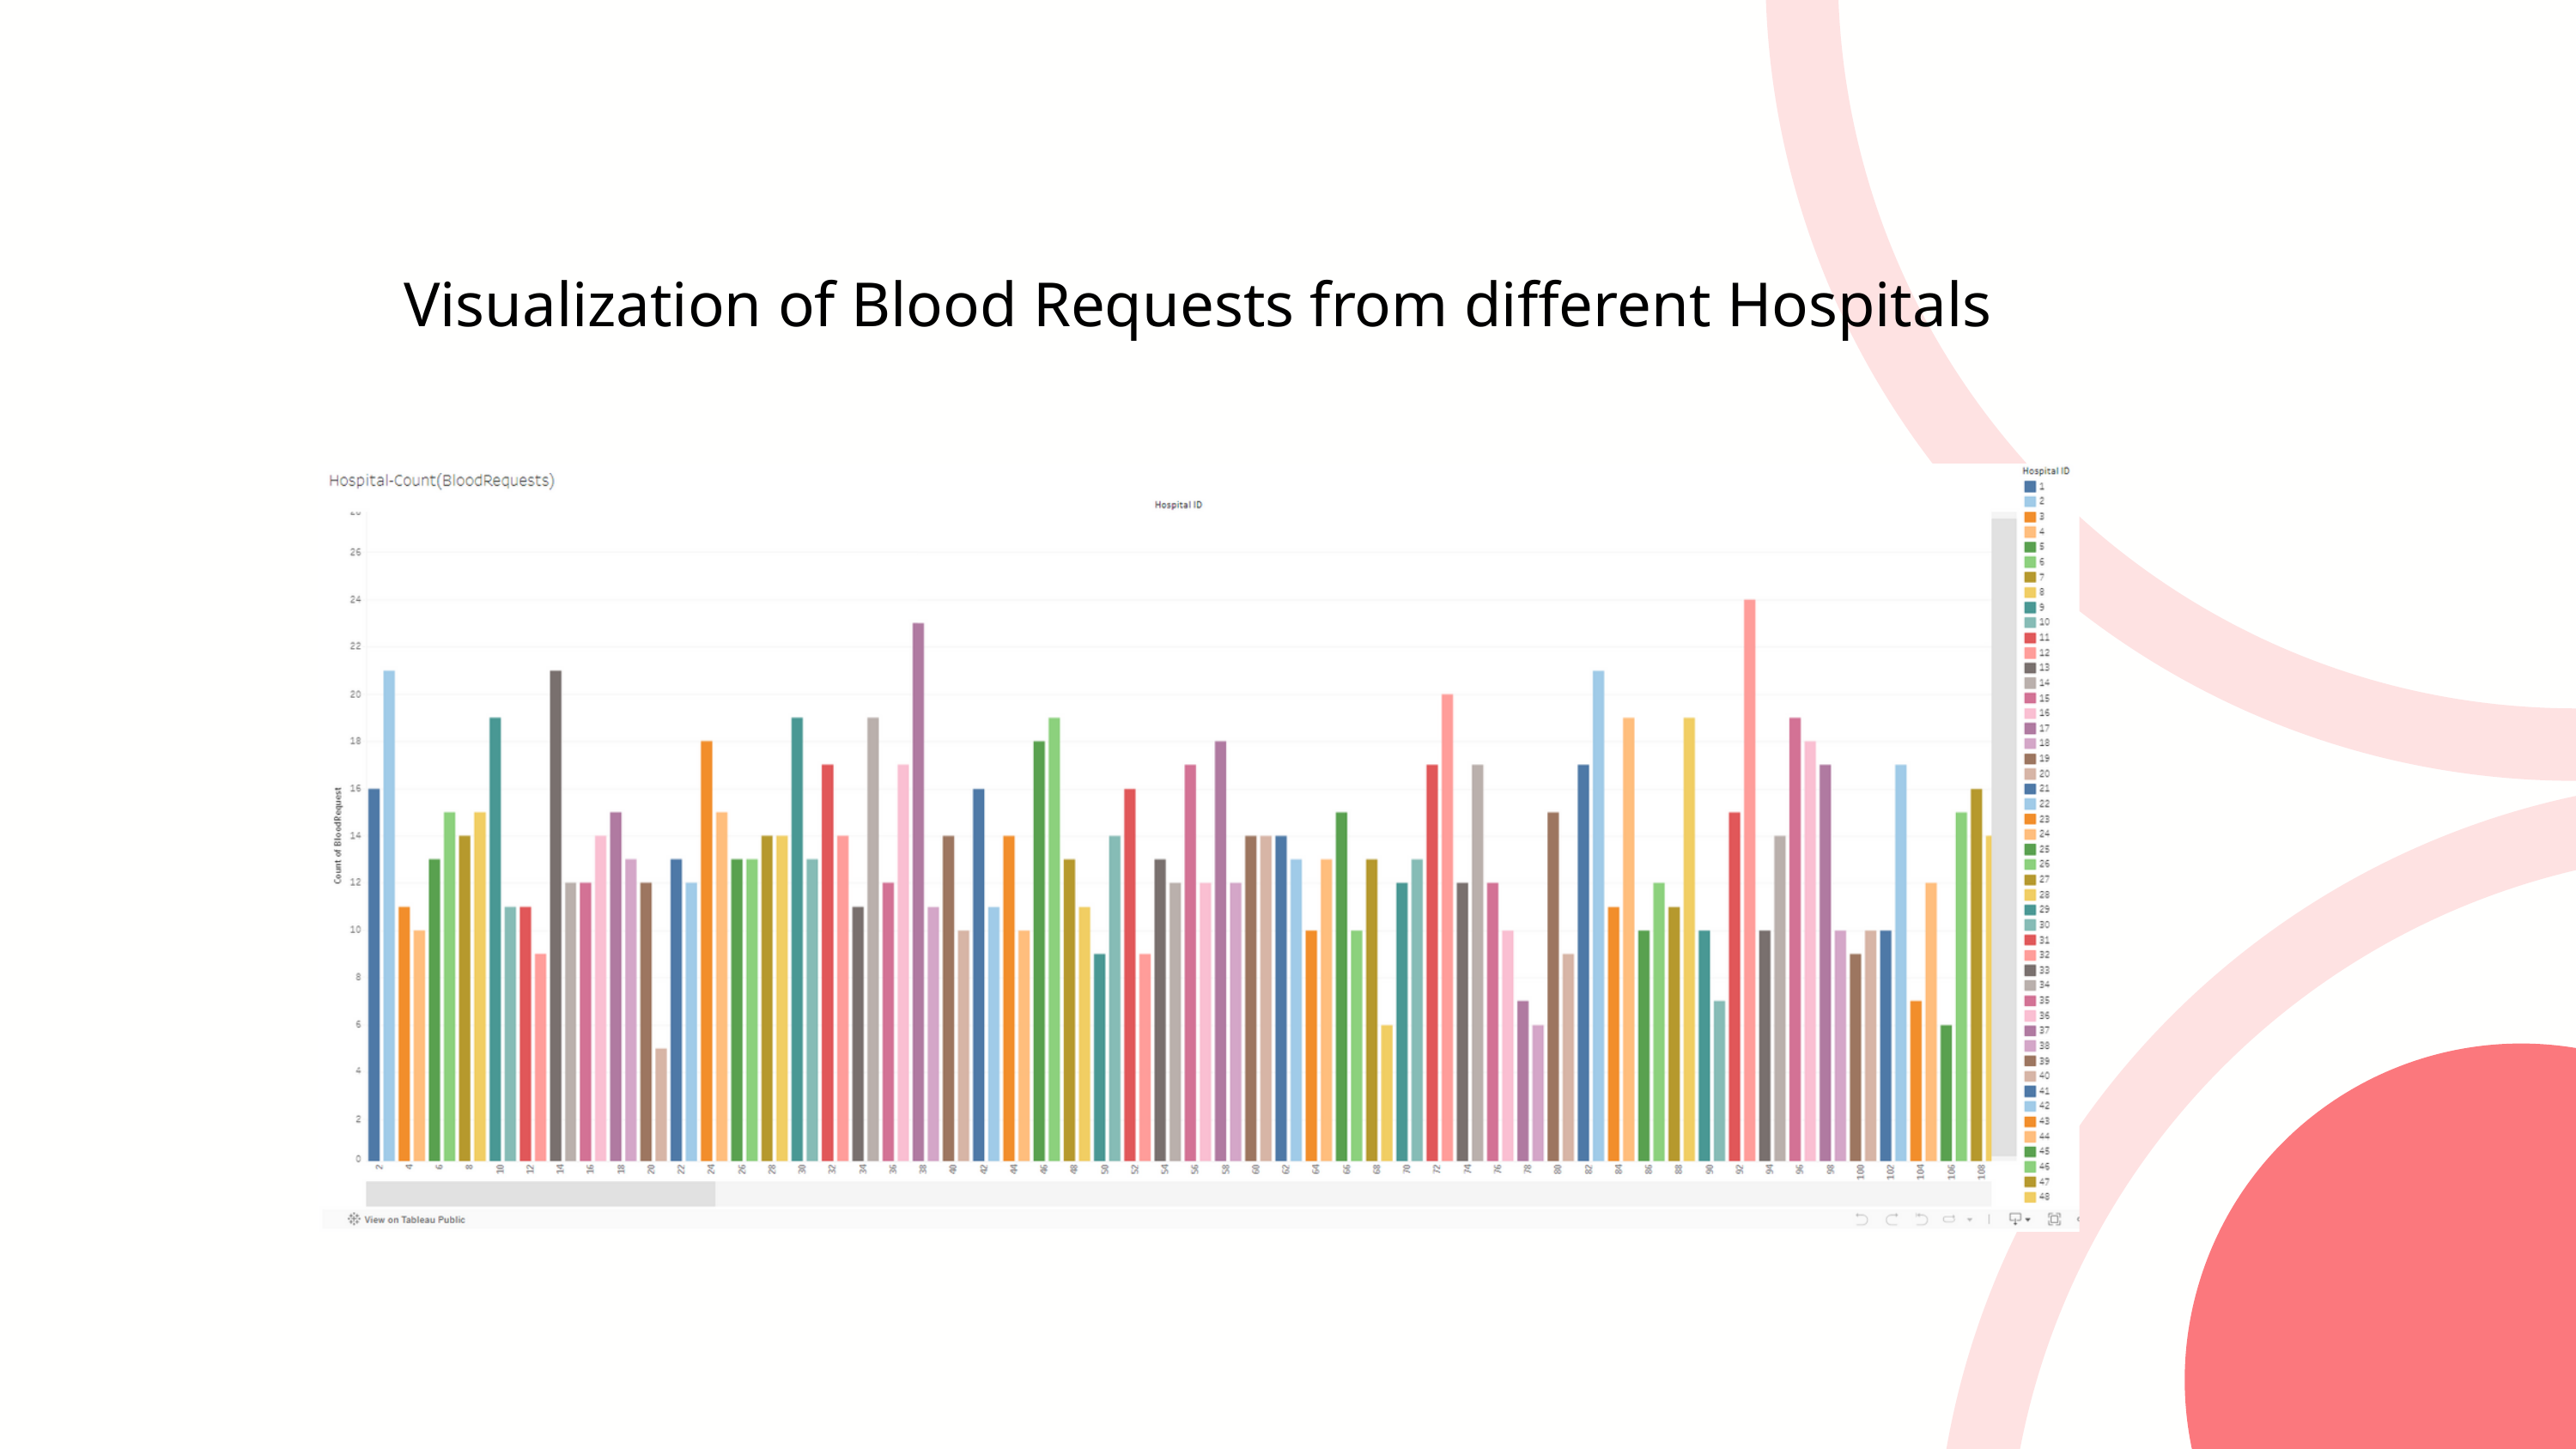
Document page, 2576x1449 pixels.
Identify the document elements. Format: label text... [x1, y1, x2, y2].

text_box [1801, 0, 2576, 745]
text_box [2184, 1043, 2576, 1449]
text_box [317, 464, 2080, 1232]
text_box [1970, 814, 2576, 1449]
text_box Visualization of Blood Requests from different Hospitals [375, 253, 1796, 339]
